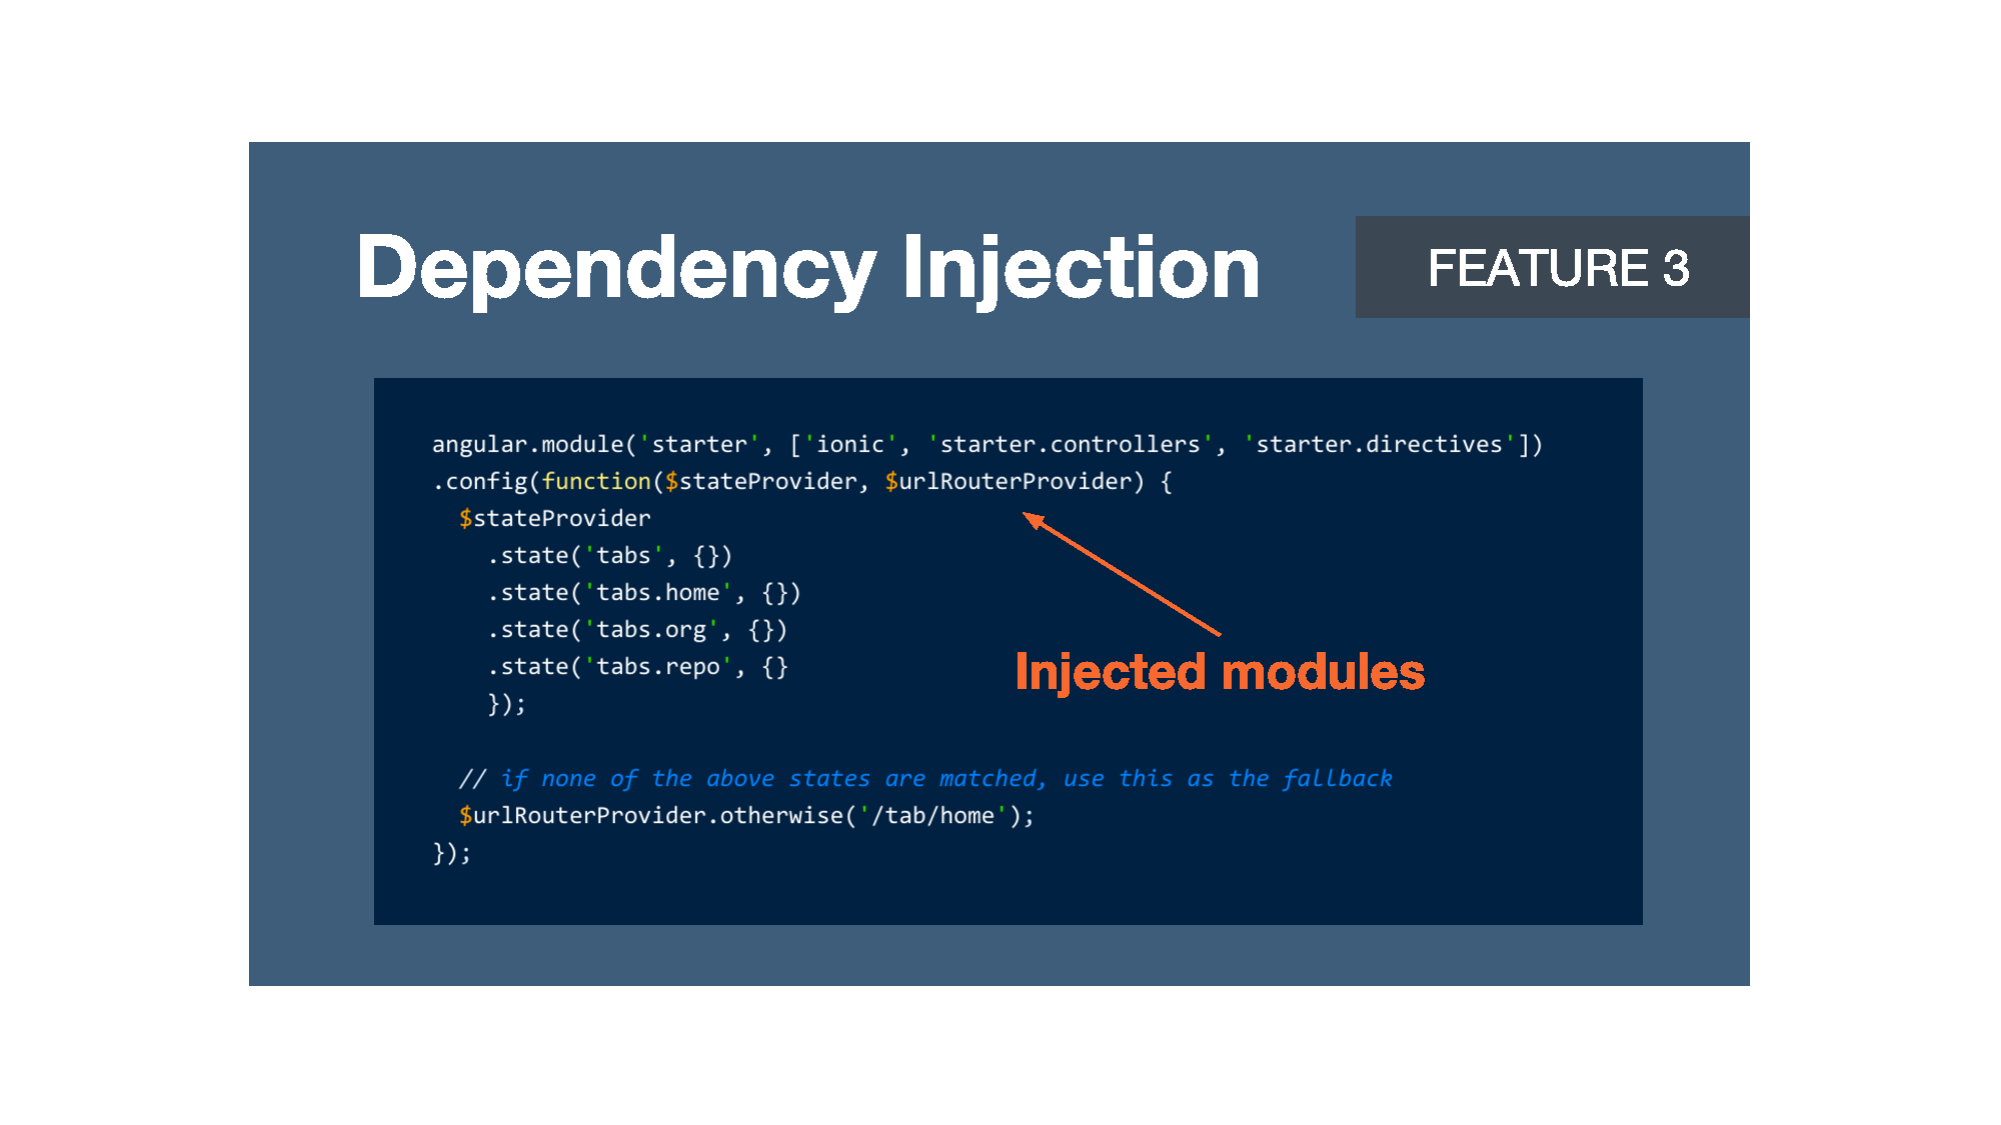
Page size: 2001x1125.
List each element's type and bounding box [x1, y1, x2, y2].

picture [249, 142, 1750, 986]
